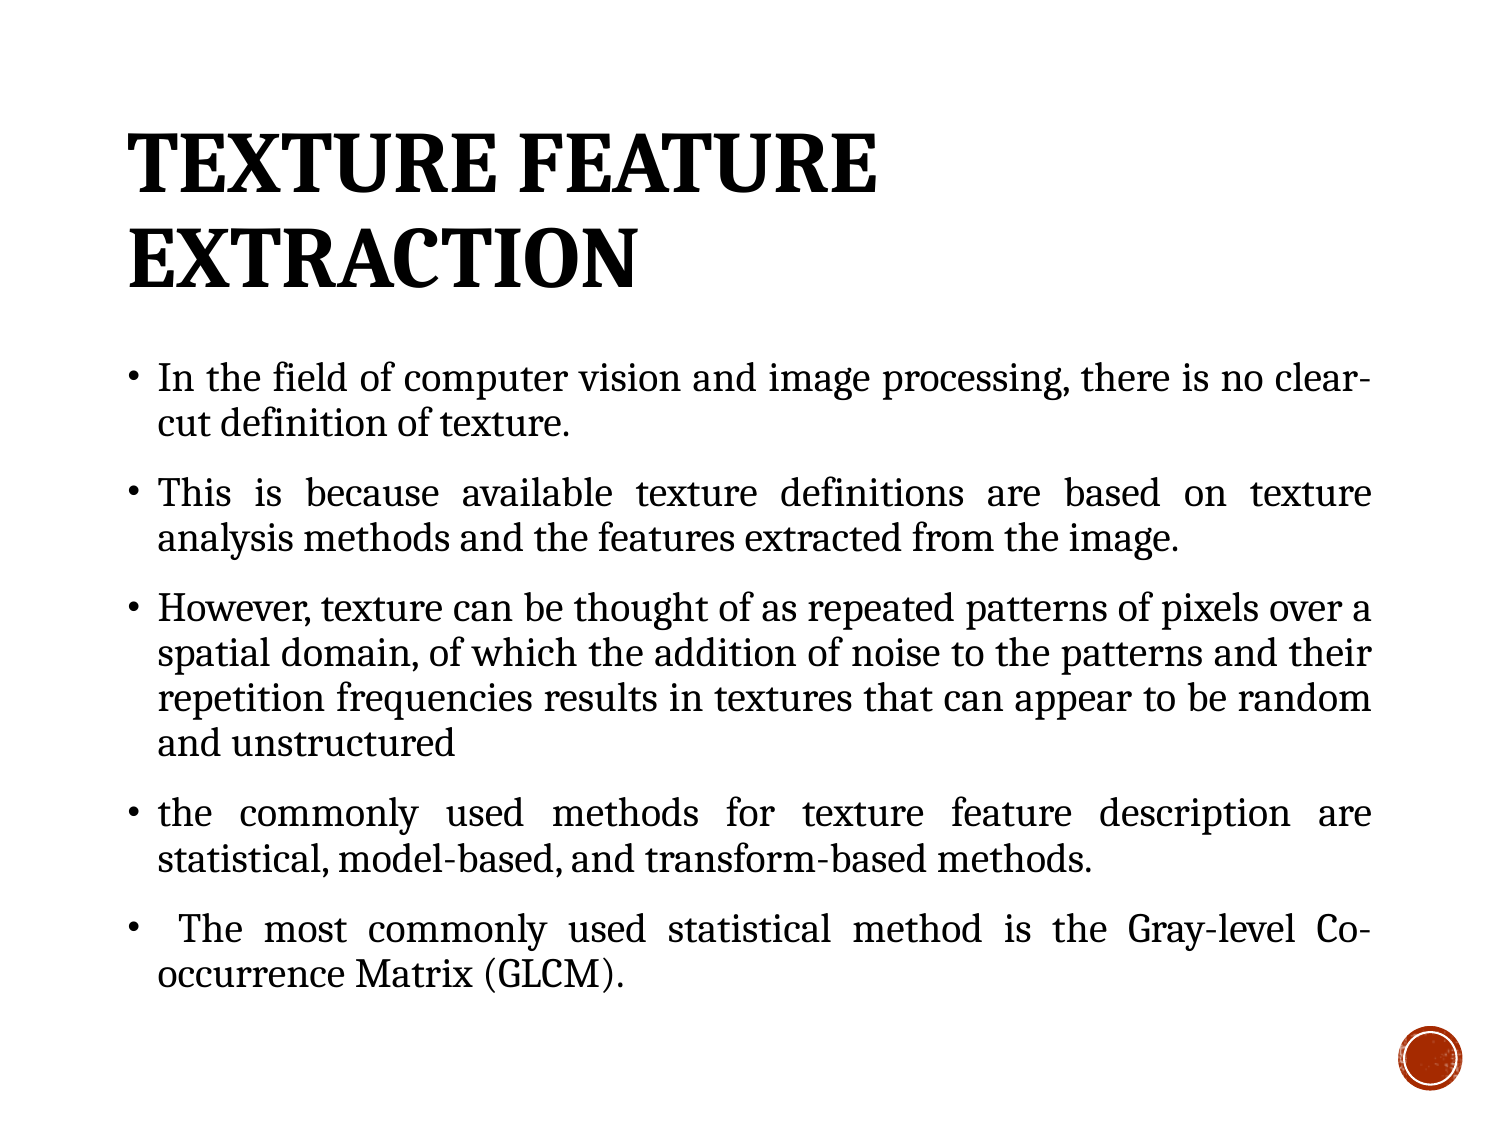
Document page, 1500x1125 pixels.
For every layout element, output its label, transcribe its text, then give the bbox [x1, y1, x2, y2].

title Texture Feature Extraction [112, 79, 1388, 344]
list In the field of computer vision and image processing, there is no clear-cut definition of texture. This is because available texture definitions are based on texture analysis methods and the features extracted from the image. However, texture can be thought of as repeated patterns of pixels over a spatial domain, of which the addition of noise to the patterns and their repetition frequencies results in textures that can appear to be random and unstructured the commonly used methods for texture feature description are statistical, model-based, and transform-based methods. The most commonly used statistical method is the Gray-level Co-occurrence Matrix (GLCM). [112, 348, 1388, 1013]
